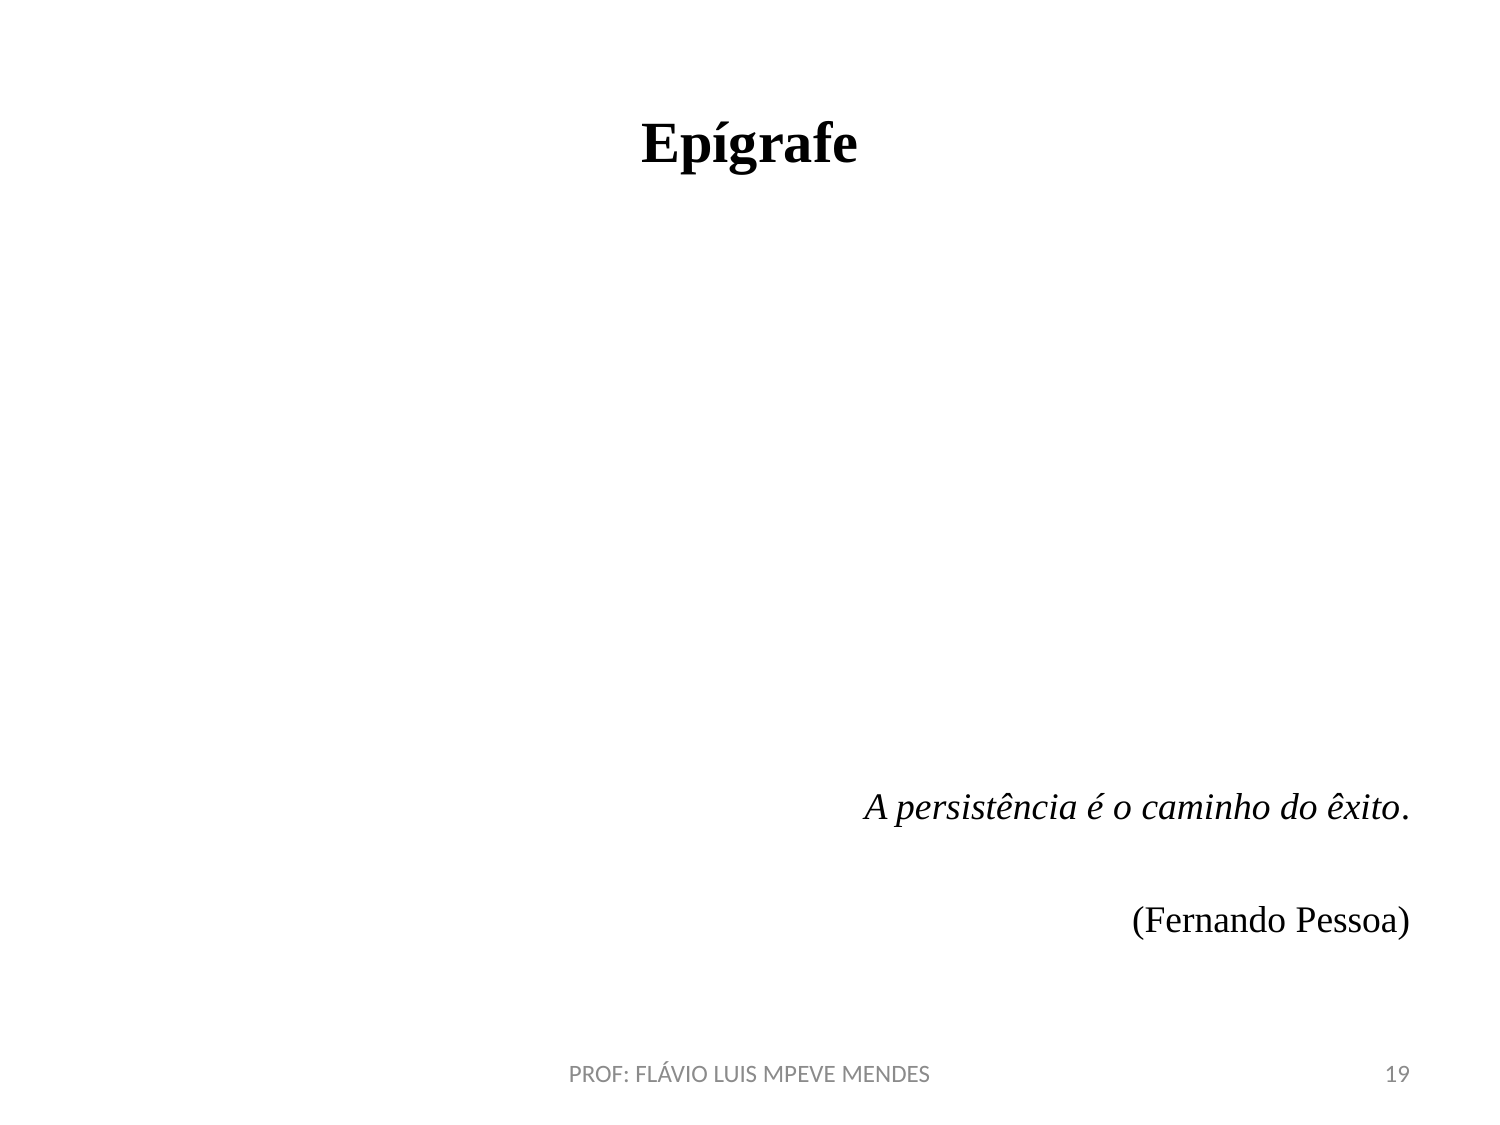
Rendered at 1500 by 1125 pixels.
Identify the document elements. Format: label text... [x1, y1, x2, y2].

text_box A persistência é o caminho do êxito. (Fernando Pessoa) [29, 208, 1425, 1118]
title Epígrafe [75, 45, 1425, 208]
slide_number 19 [1074, 1042, 1425, 1103]
footer PROF: FLÁVIO LUIS MPEVE MENDES [512, 1042, 988, 1103]
